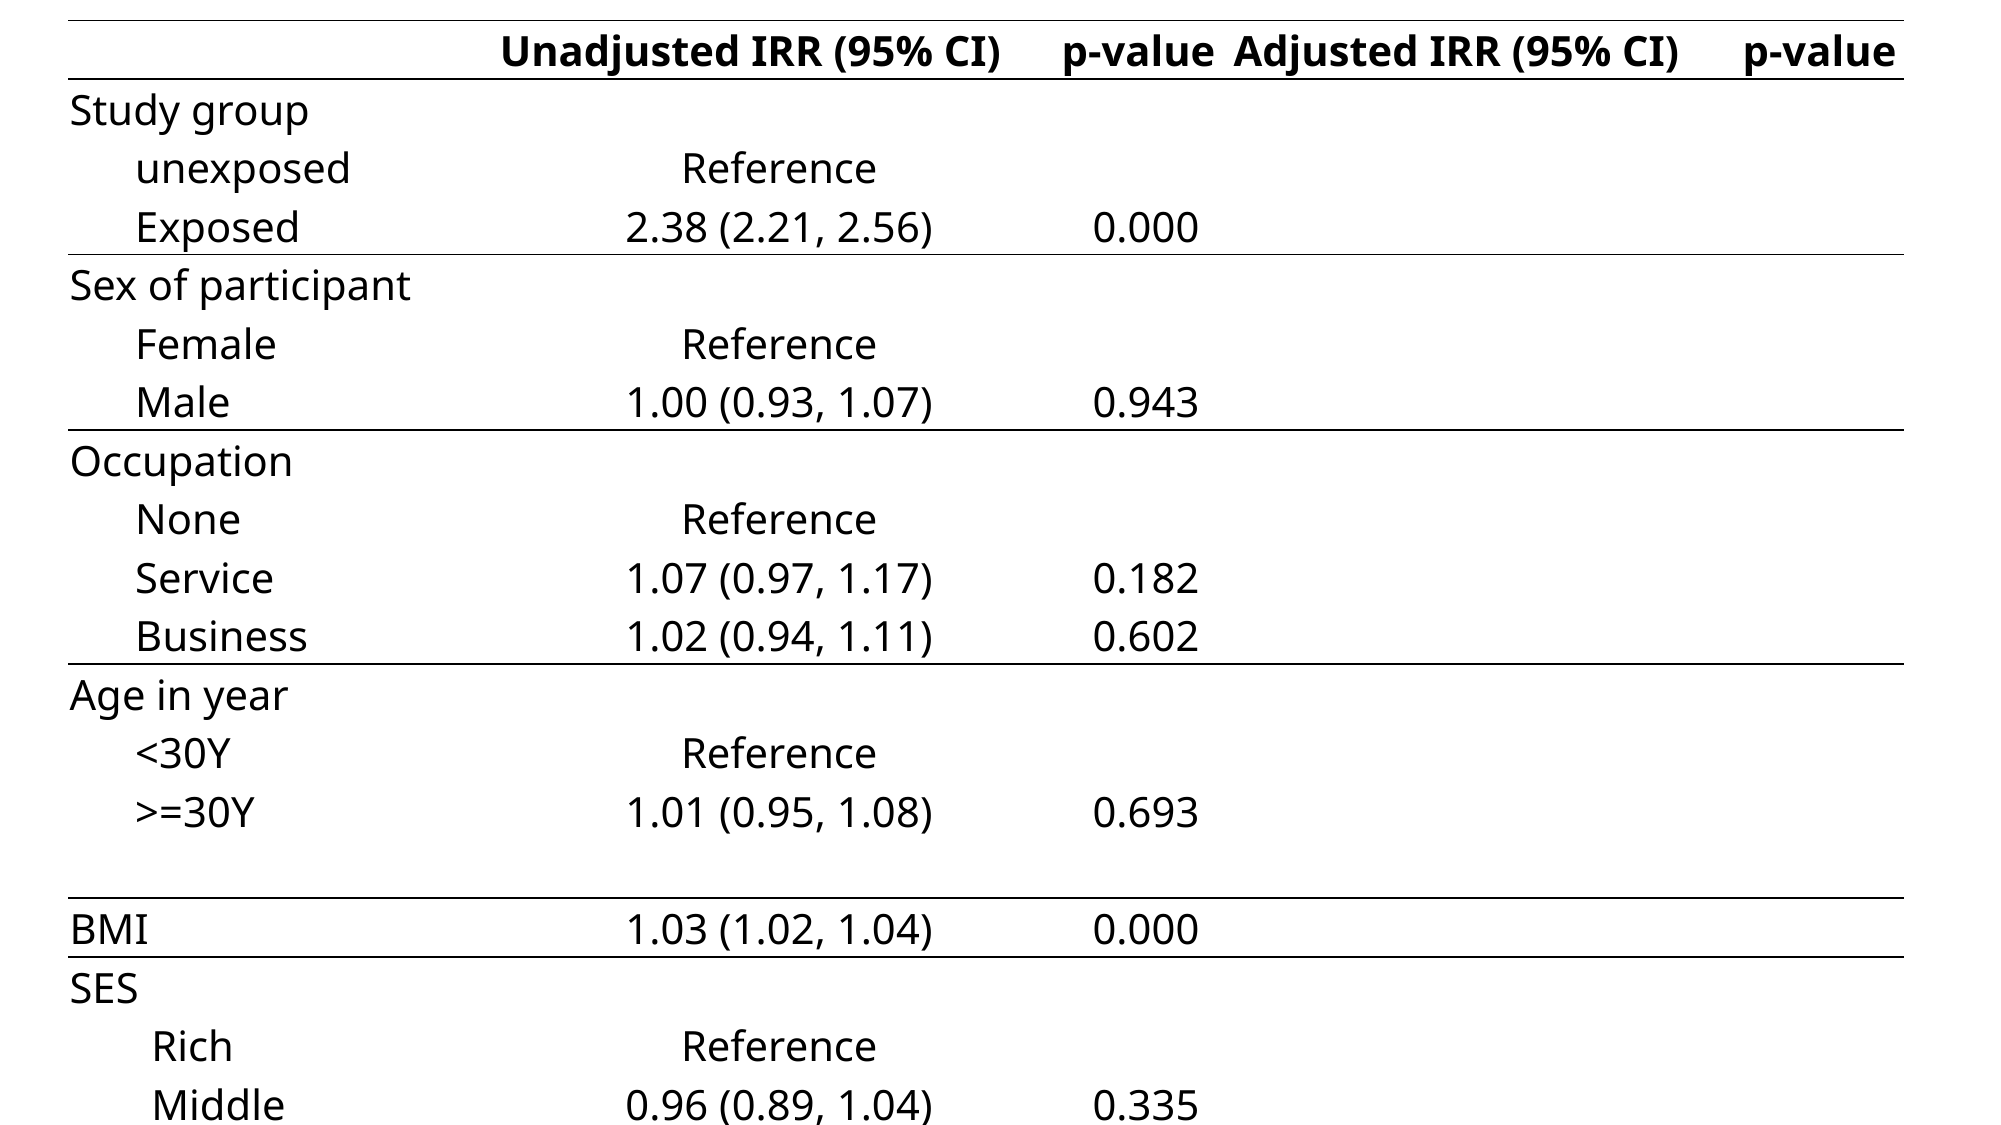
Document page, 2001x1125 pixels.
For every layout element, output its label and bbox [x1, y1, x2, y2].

table_cell [68, 665, 1904, 897]
table_cell [68, 255, 1904, 429]
table_cell [68, 80, 1904, 254]
table_header [68, 21, 1904, 78]
table_cell [68, 899, 1904, 956]
table_cell [68, 958, 1904, 1125]
table_cell [68, 431, 1904, 663]
